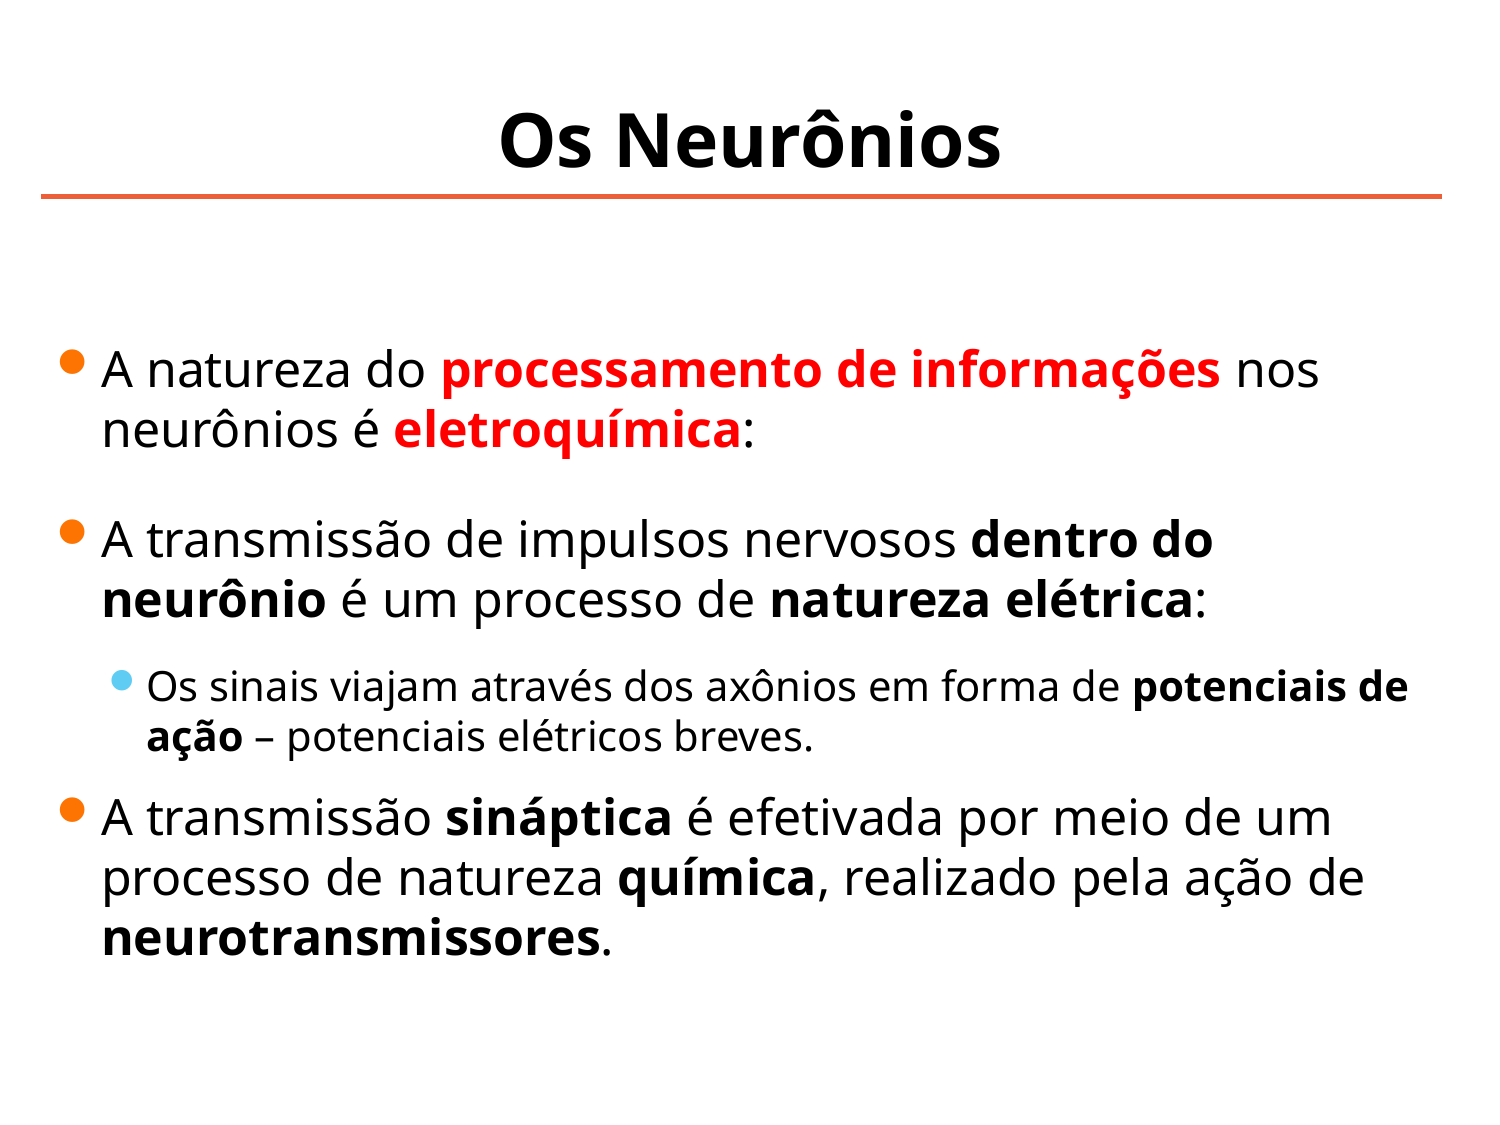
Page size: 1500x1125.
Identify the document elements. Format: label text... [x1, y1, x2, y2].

title Os Neurônios [41, 42, 1459, 198]
list A natureza do processamento de informações nos neurônios é eletroquímica: A transmissão de impulsos nervosos dentro do neurônio é um processo de natureza elétrica: Os sinais viajam através dos axônios em forma de potenciais de ação – potenciais elétricos breves. A transmissão sináptica é efetivada por meio de um processo de natureza química, realizado pela ação de neurotransmissores. [41, 219, 1459, 1026]
